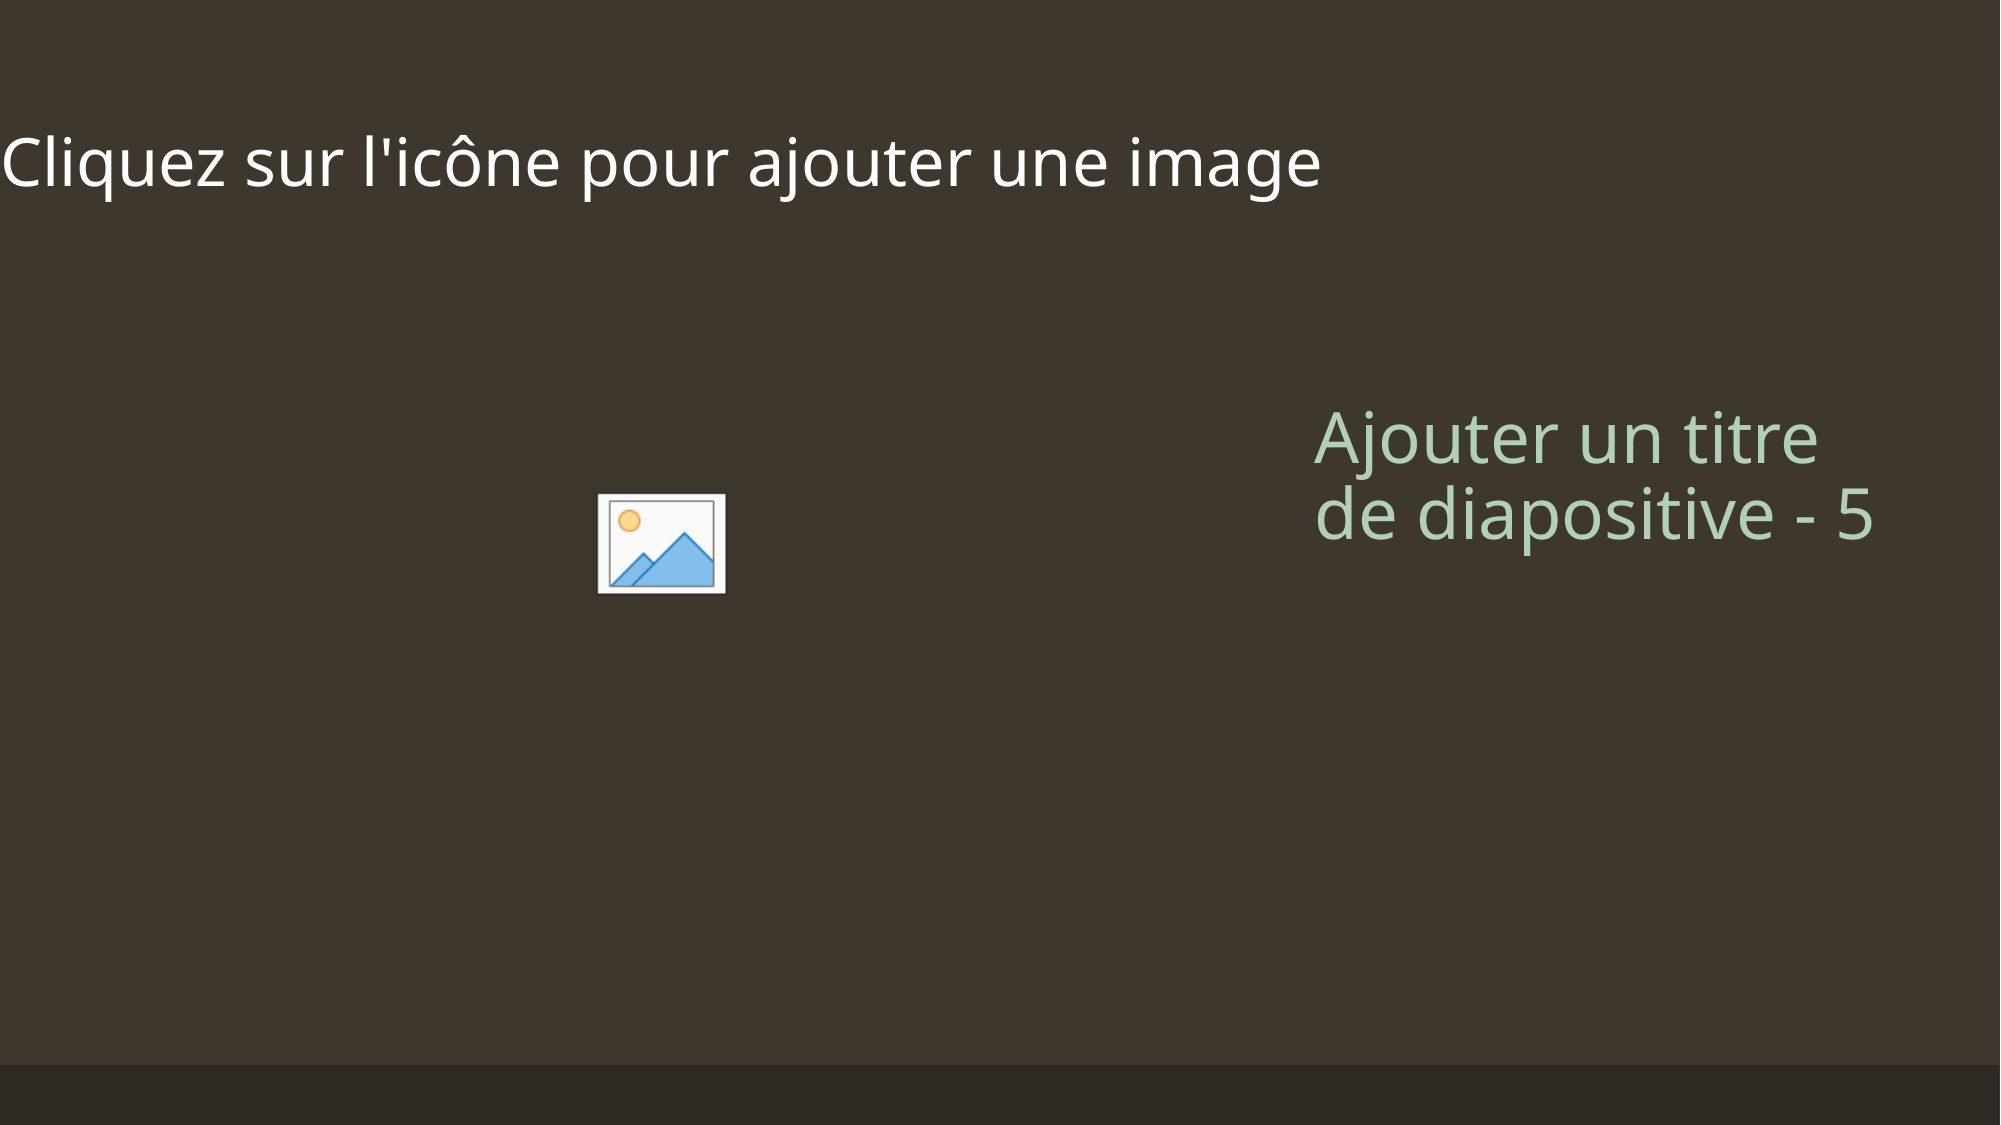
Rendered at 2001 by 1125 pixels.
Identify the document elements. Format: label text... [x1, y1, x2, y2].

picture [137, 112, 1188, 975]
title Ajouter un titre de diapositive - 5 [1299, 250, 1904, 563]
